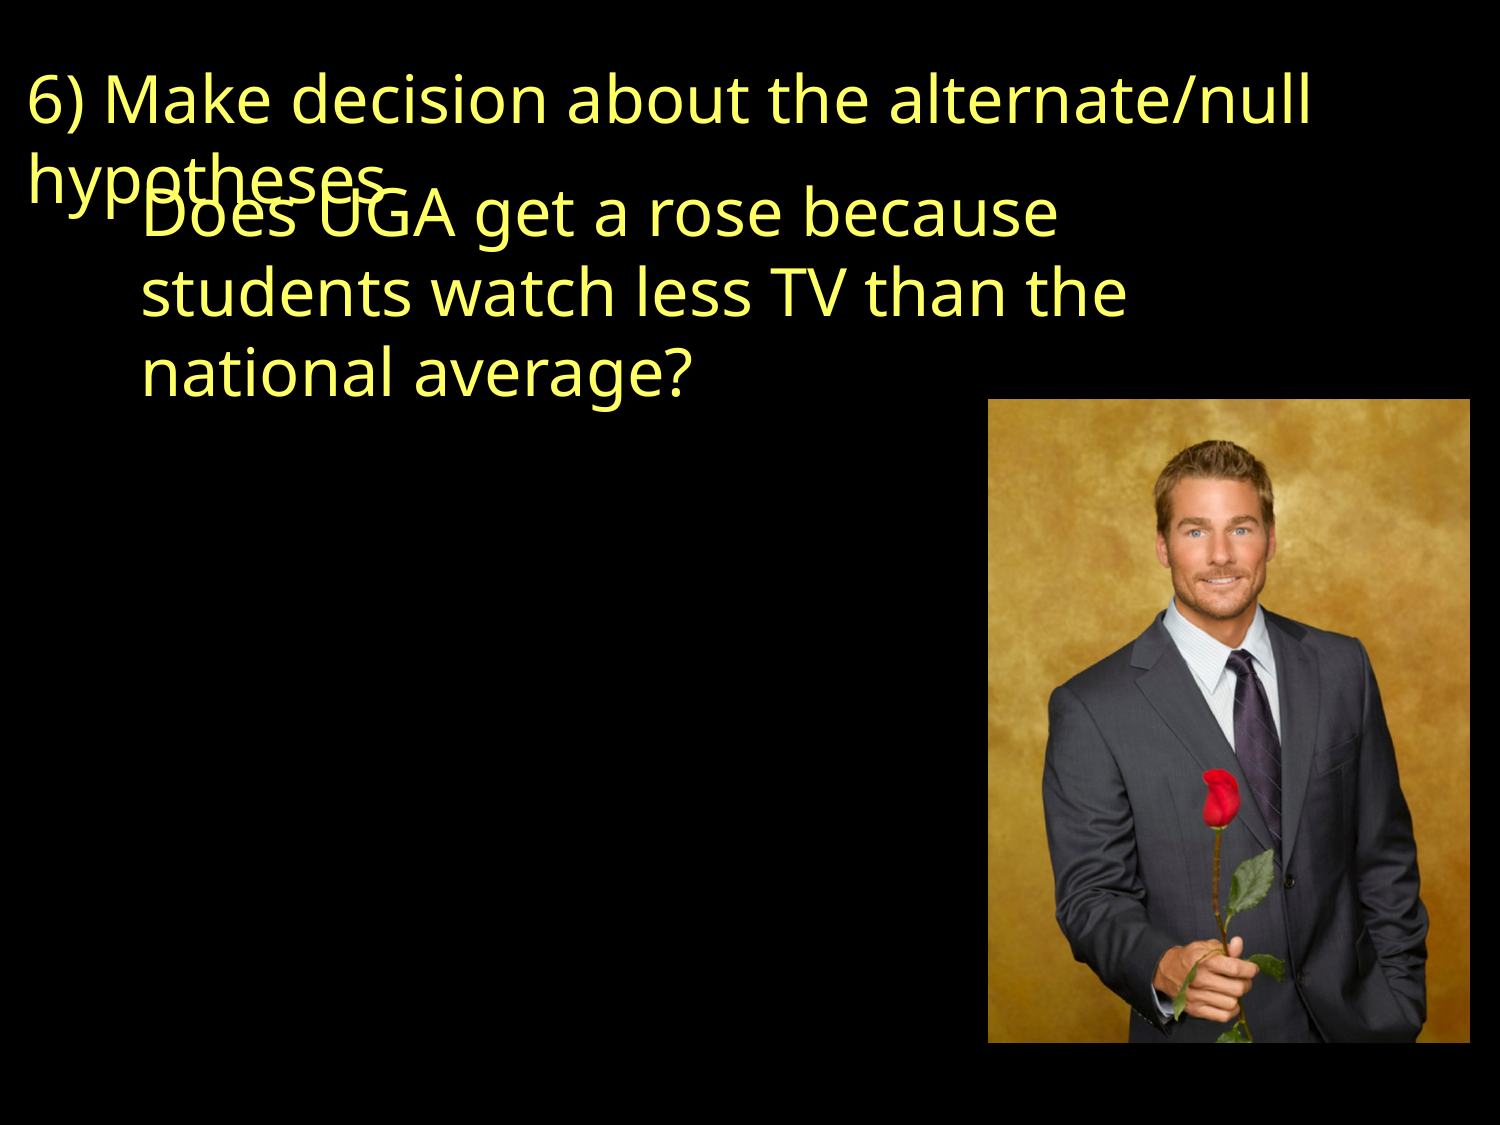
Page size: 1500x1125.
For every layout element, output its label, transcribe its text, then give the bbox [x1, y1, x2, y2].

text_box Does UGA get a rose because students watch less TV than the national average? [125, 162, 1300, 340]
picture [988, 399, 1470, 1043]
text_box 6) Make decision about the alternate/null hypotheses [11, 49, 1500, 145]
